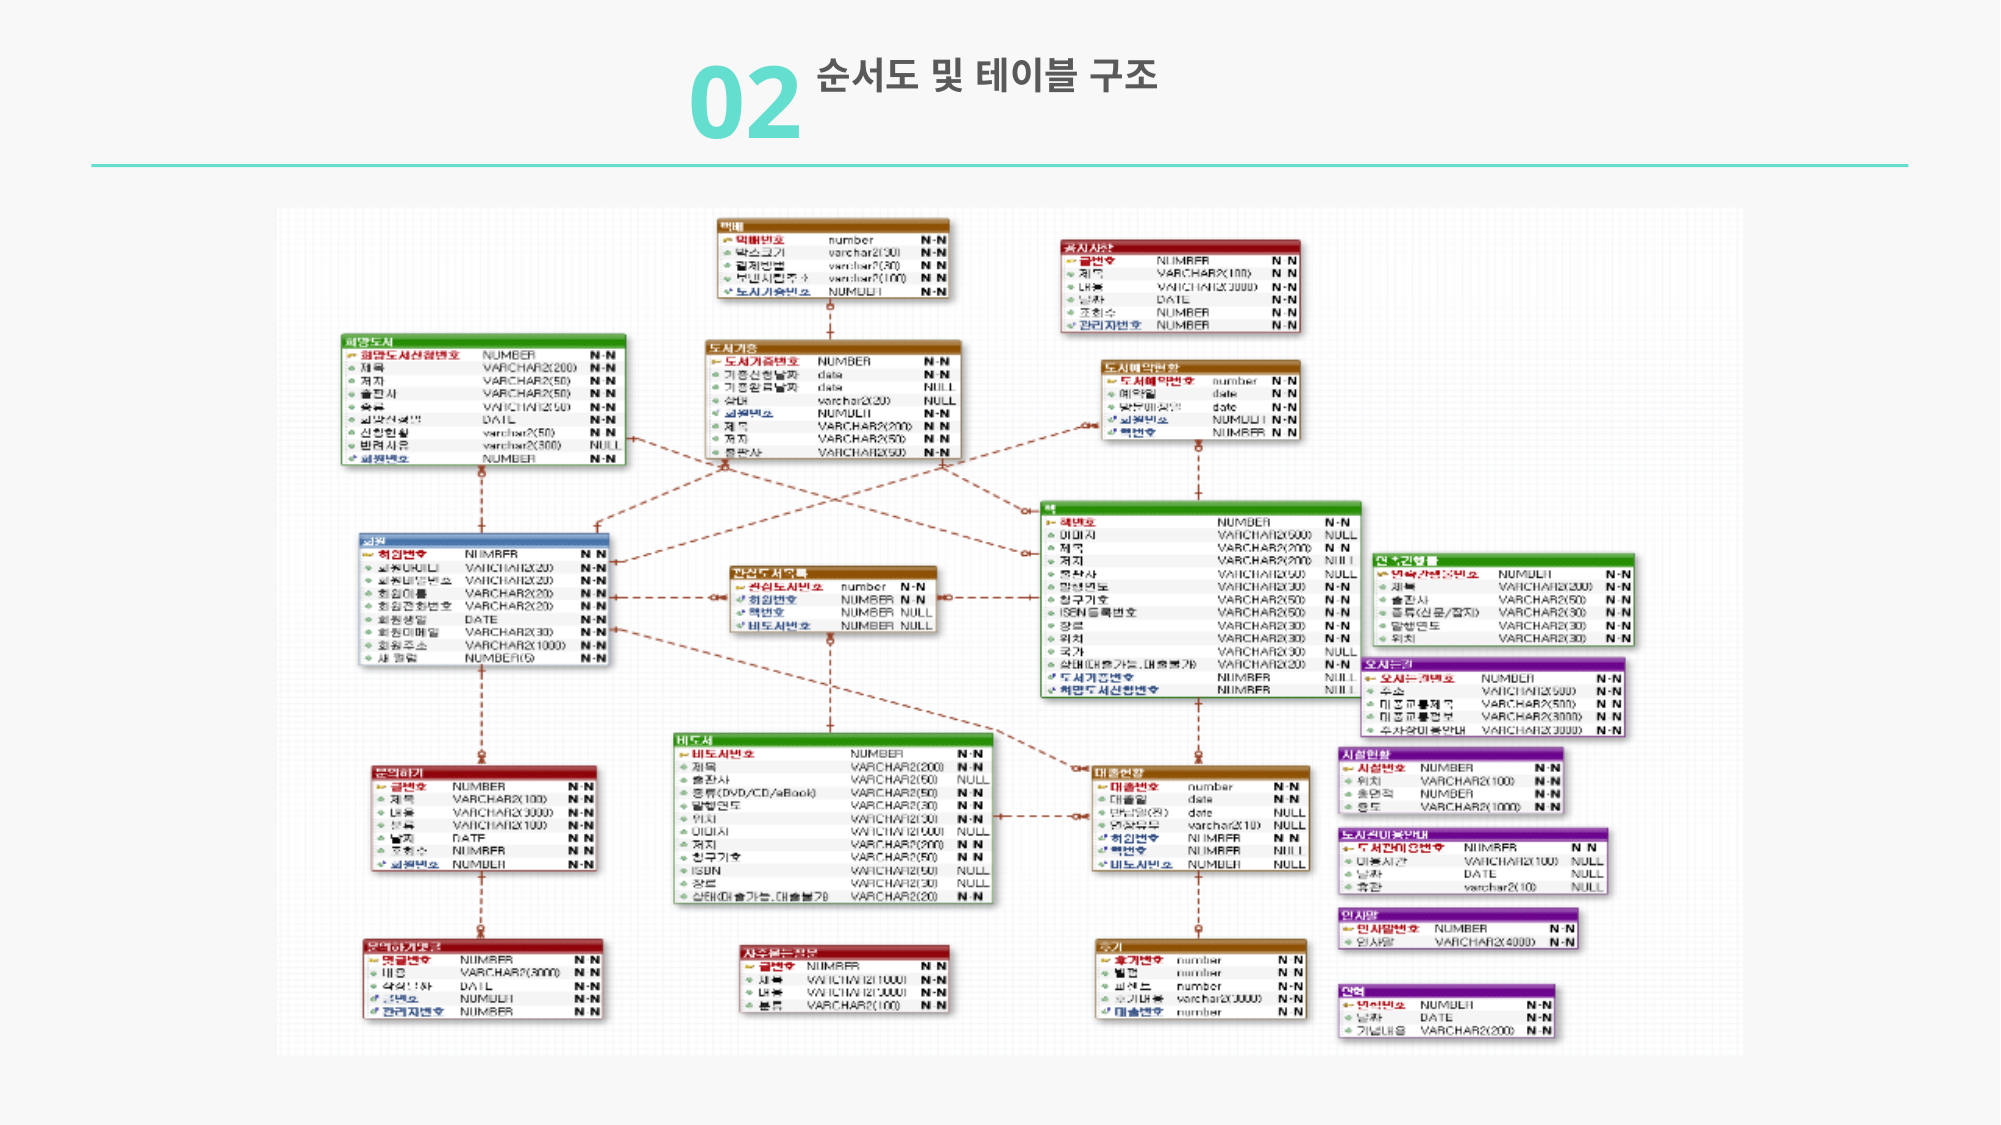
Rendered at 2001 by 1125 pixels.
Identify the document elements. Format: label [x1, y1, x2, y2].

text_box [673, 30, 1327, 168]
picture [277, 207, 1743, 1056]
text_box [90, 163, 673, 168]
text_box [1327, 163, 1909, 168]
